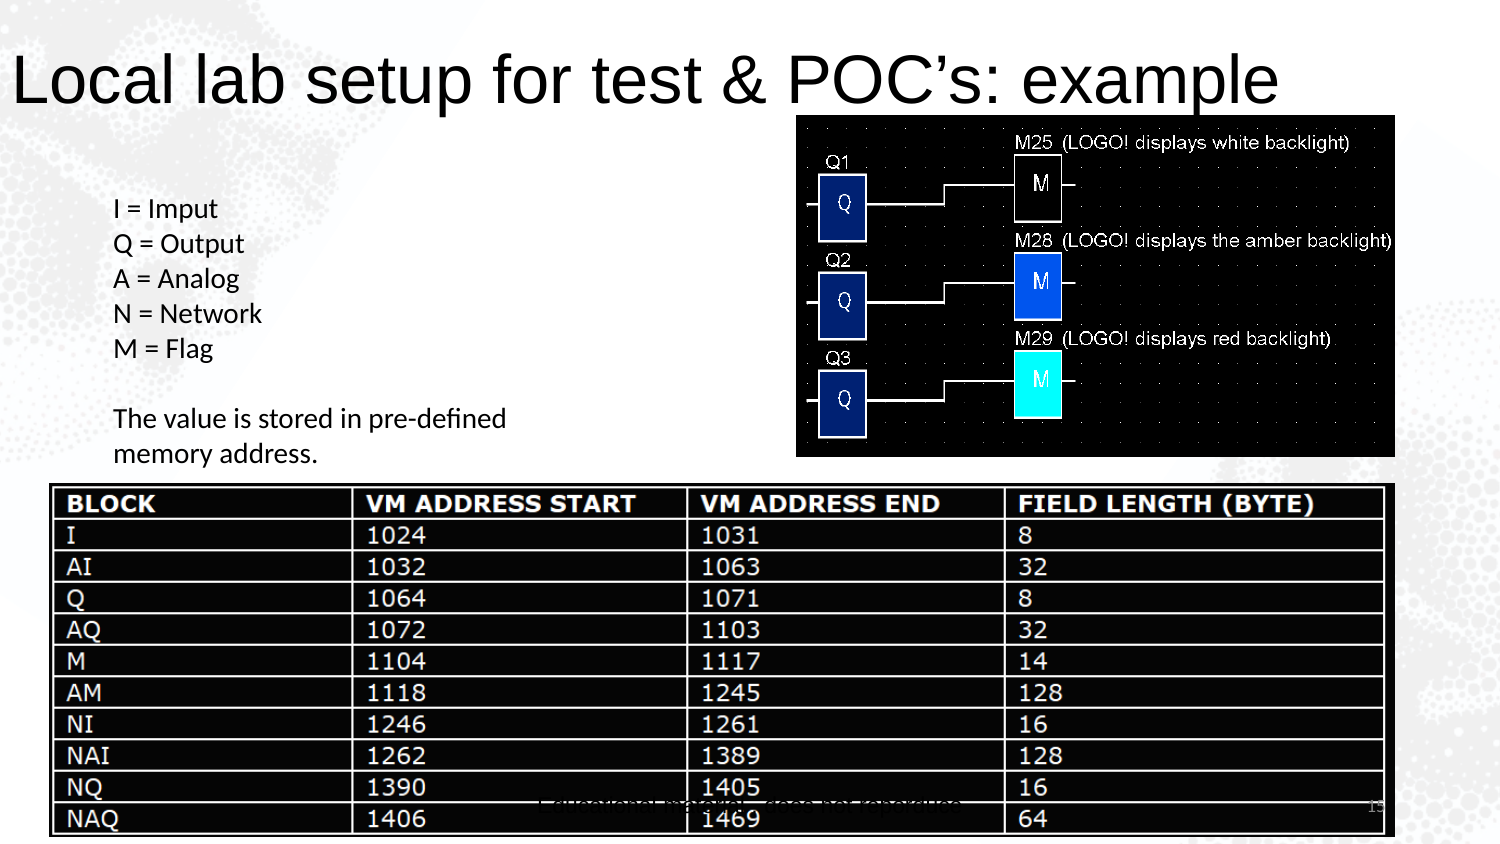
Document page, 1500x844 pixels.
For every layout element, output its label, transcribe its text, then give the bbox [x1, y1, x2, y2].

title Local lab setup for test & POC’s: example [360, 0, 1294, 164]
picture [795, 115, 1500, 844]
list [48, 482, 1395, 837]
picture [0, 0, 357, 514]
text_box I = Imput Q = Output A = Analog N = Network M = Flag The value is stored in pre-defined memory address. [360, 183, 625, 481]
